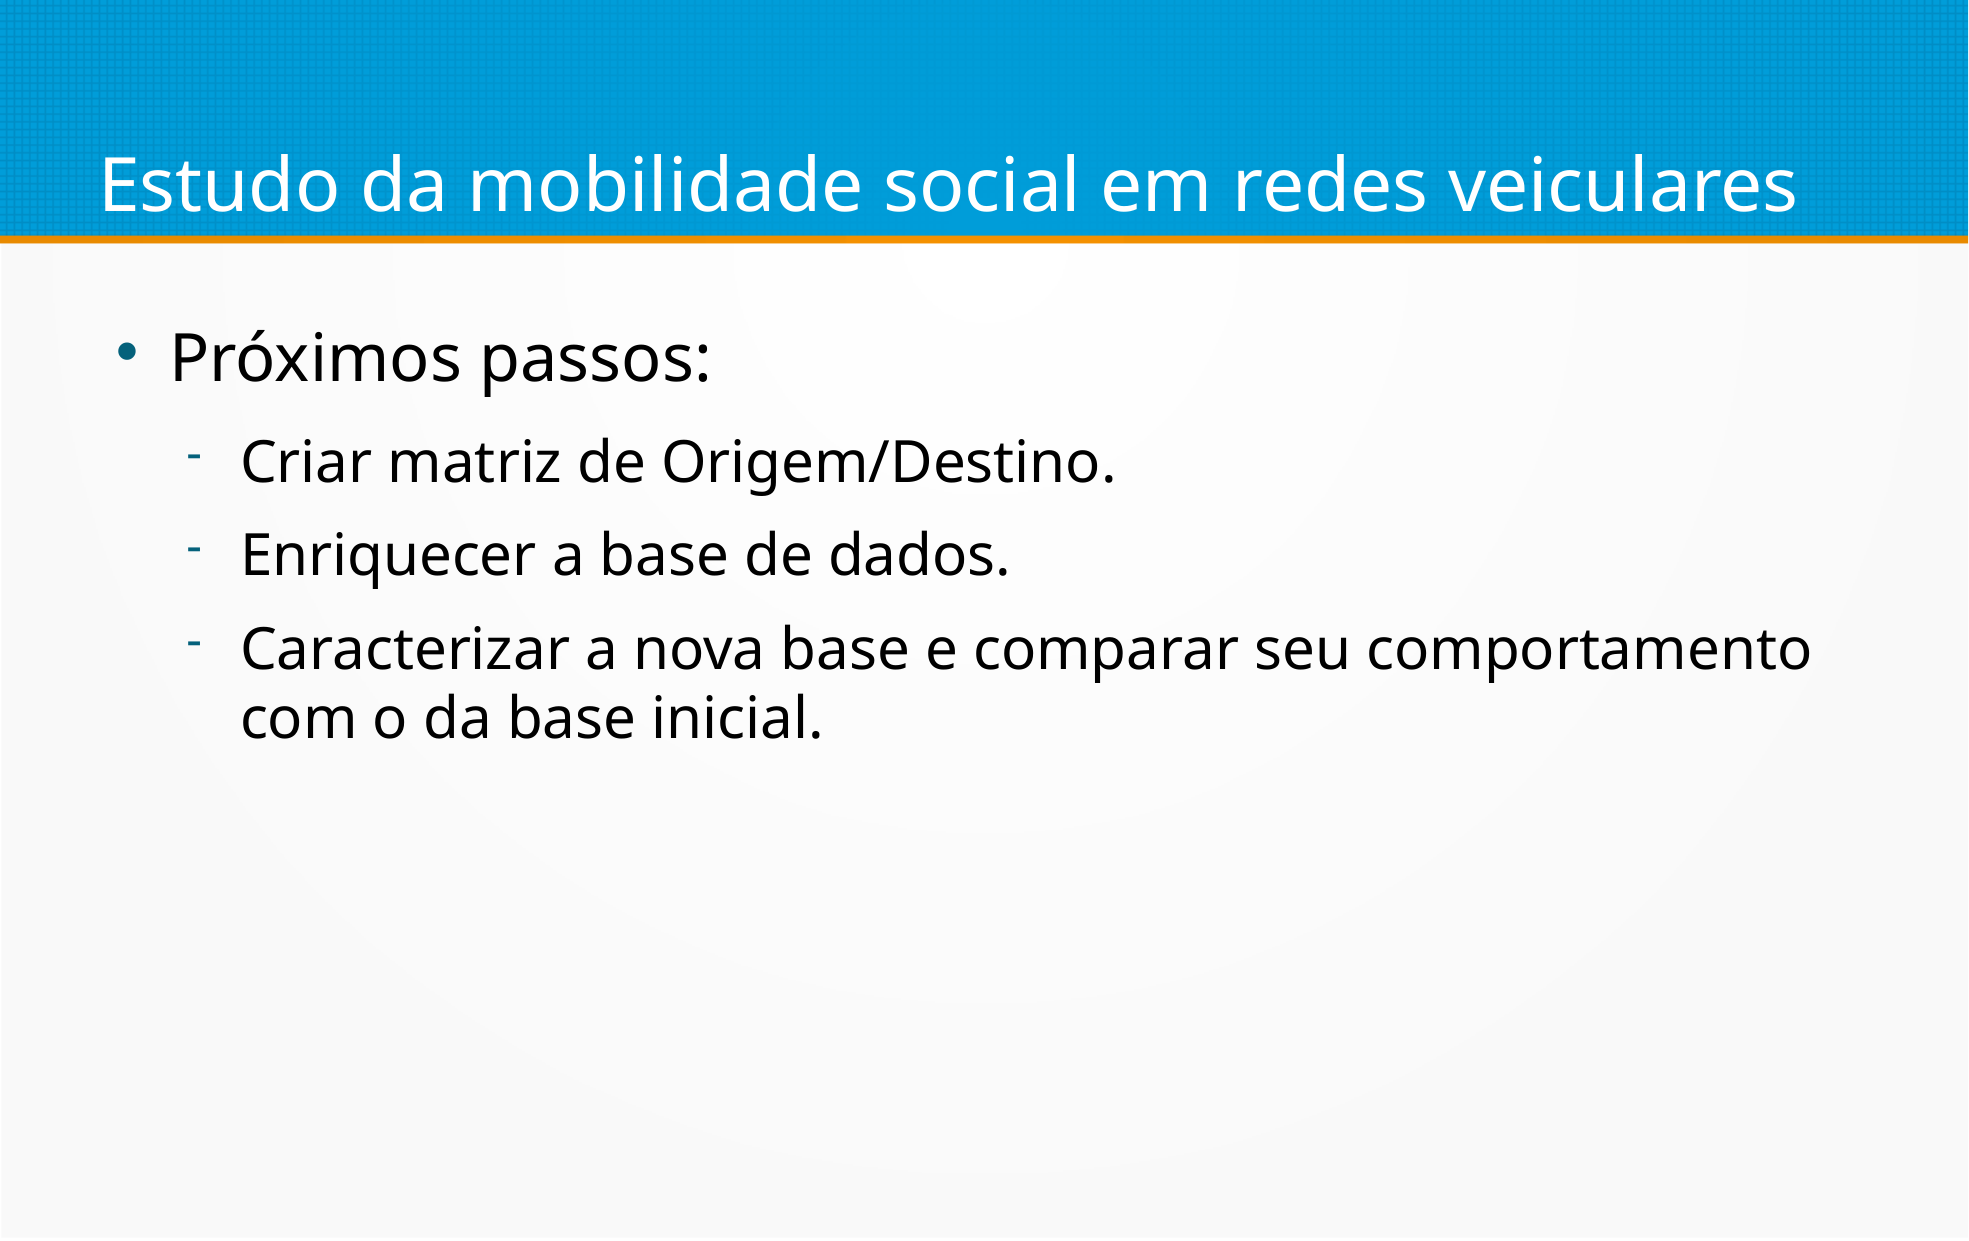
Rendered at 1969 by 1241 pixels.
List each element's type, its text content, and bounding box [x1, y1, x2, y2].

text_box Estudo da mobilidade social em redes veiculares [98, 19, 1870, 227]
picture [0, 236, 1969, 1241]
text_box Próximos passos: Criar matriz de Origem/Destino. Enriquecer a base de dados. Caracterizar a nova base e comparar seu comportamento com o da base inicial. [98, 314, 1860, 1080]
